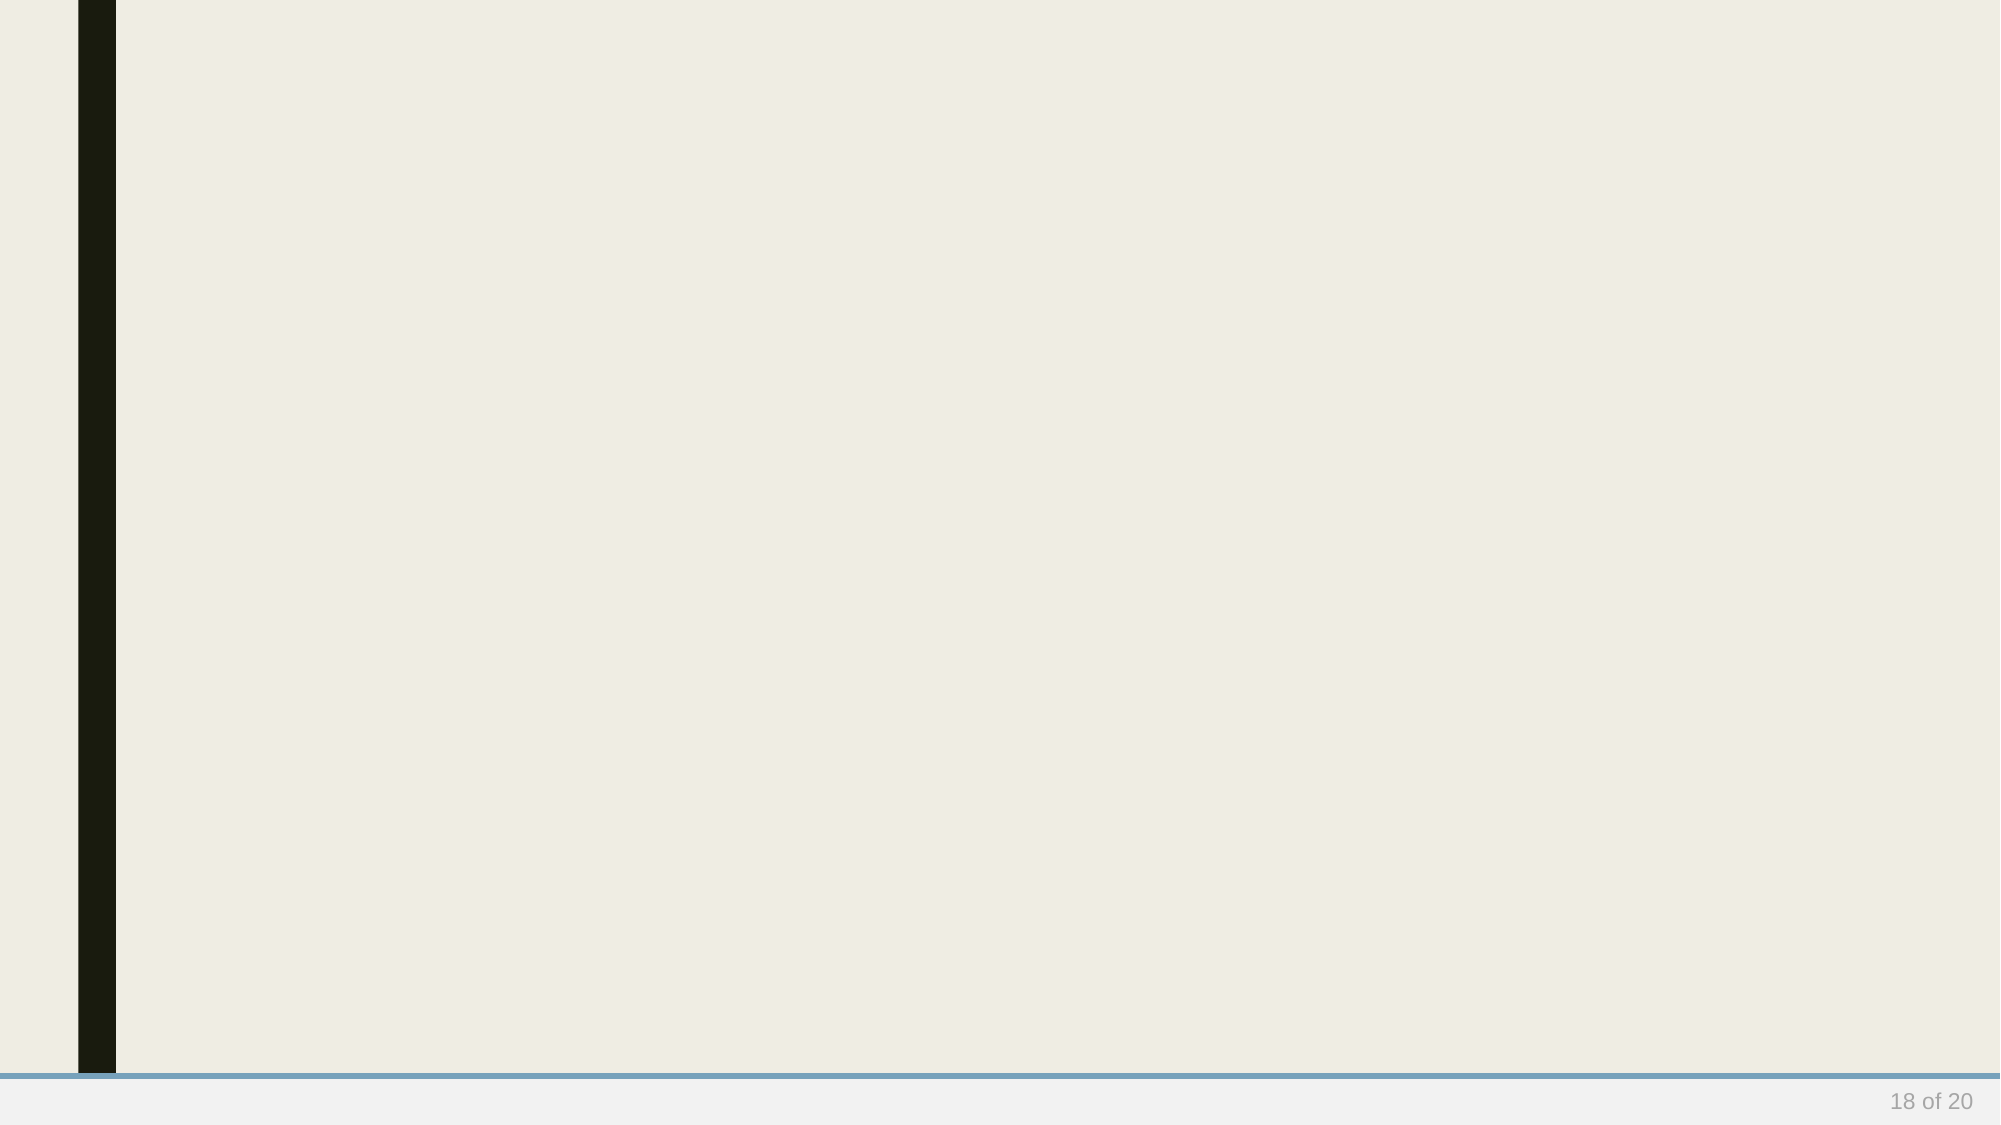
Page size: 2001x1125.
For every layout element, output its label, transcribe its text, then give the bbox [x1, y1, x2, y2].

text_box [0, 1079, 2000, 1125]
text_box 18 of 20 [1858, 1083, 1989, 1117]
